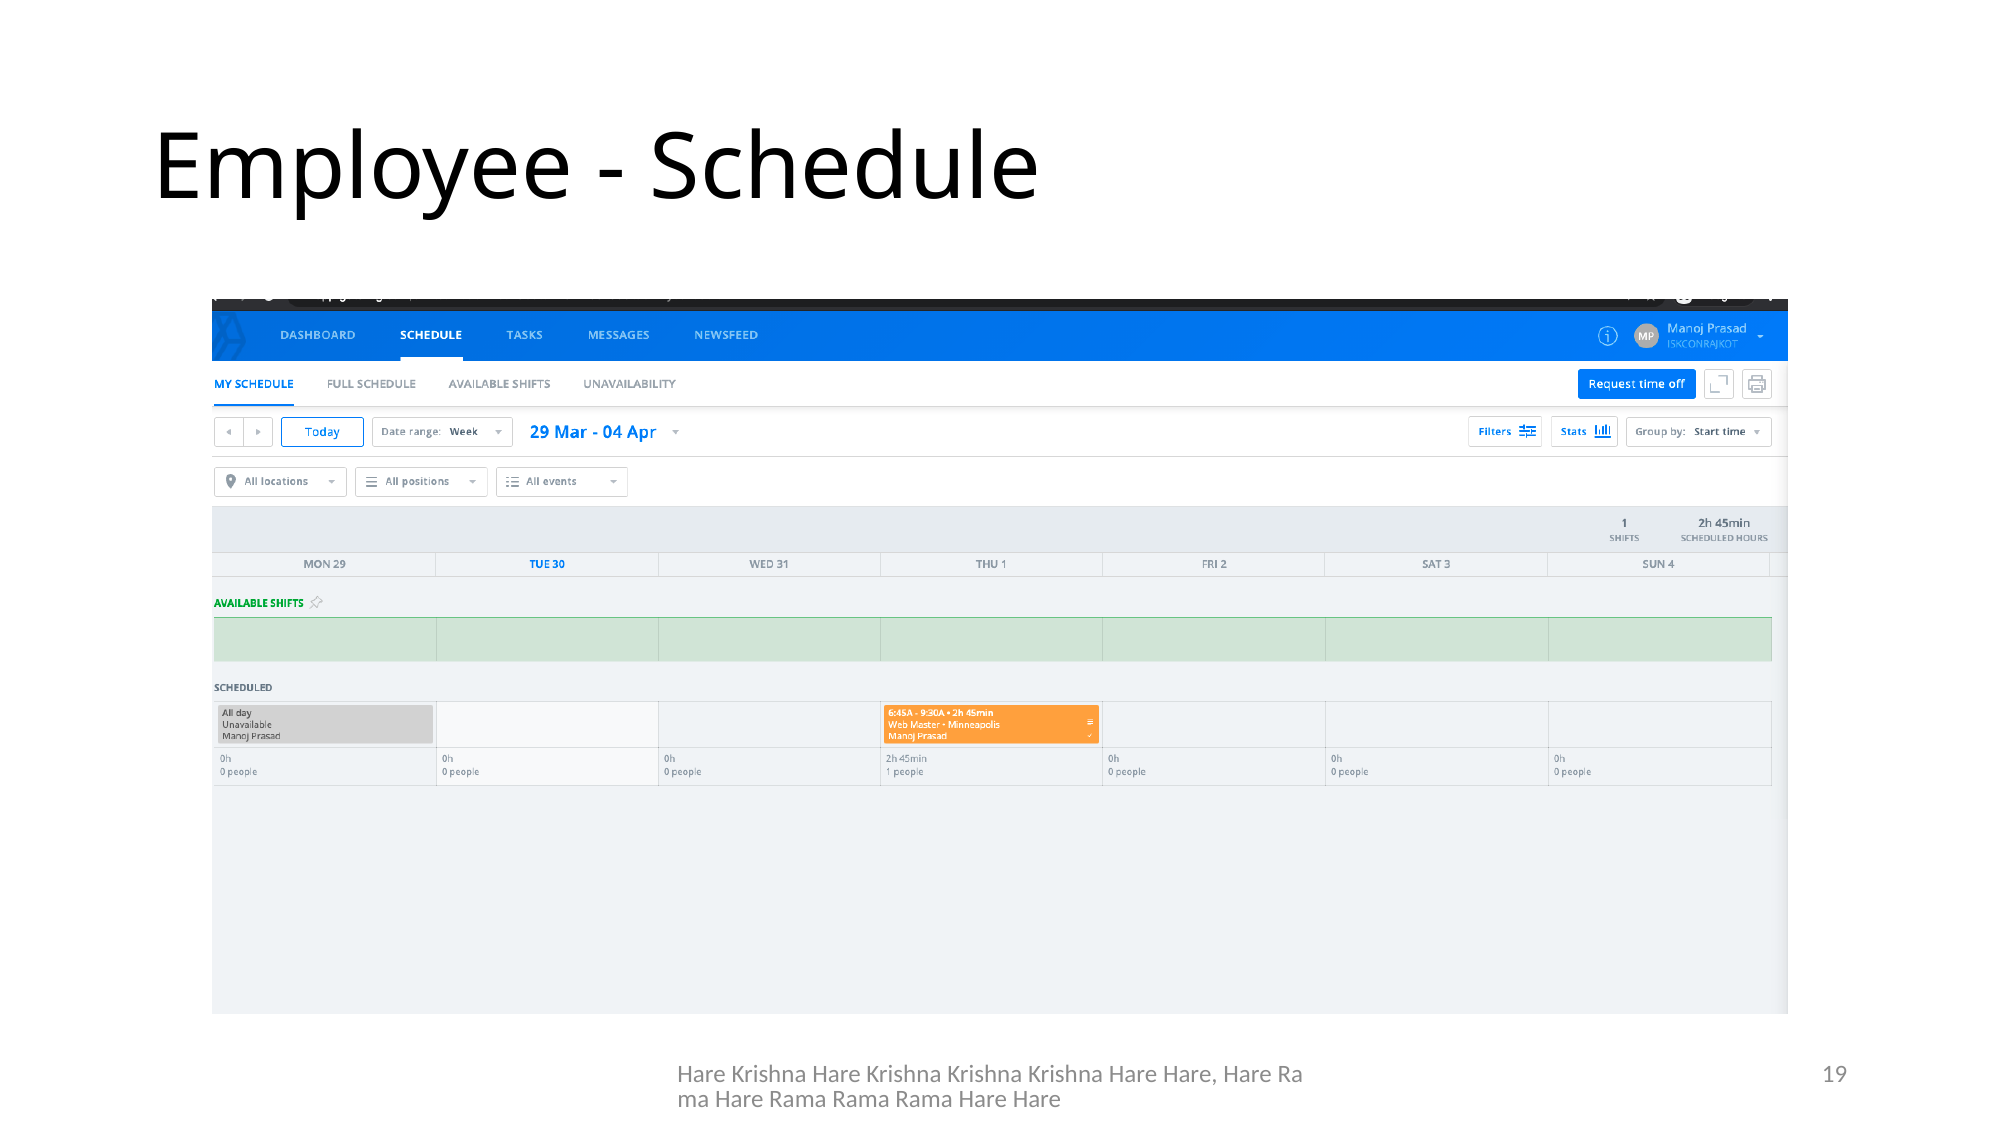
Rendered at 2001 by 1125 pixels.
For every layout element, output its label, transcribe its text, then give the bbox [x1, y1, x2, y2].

footer Hare Krishna Hare Krishna Krishna Krishna Hare Hare, Hare Rama Hare Rama Rama Rama Hare Hare [662, 1042, 1338, 1103]
title Employee - Schedule [137, 59, 1863, 278]
slide_number 19 [1412, 1042, 1863, 1103]
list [212, 299, 1788, 1014]
